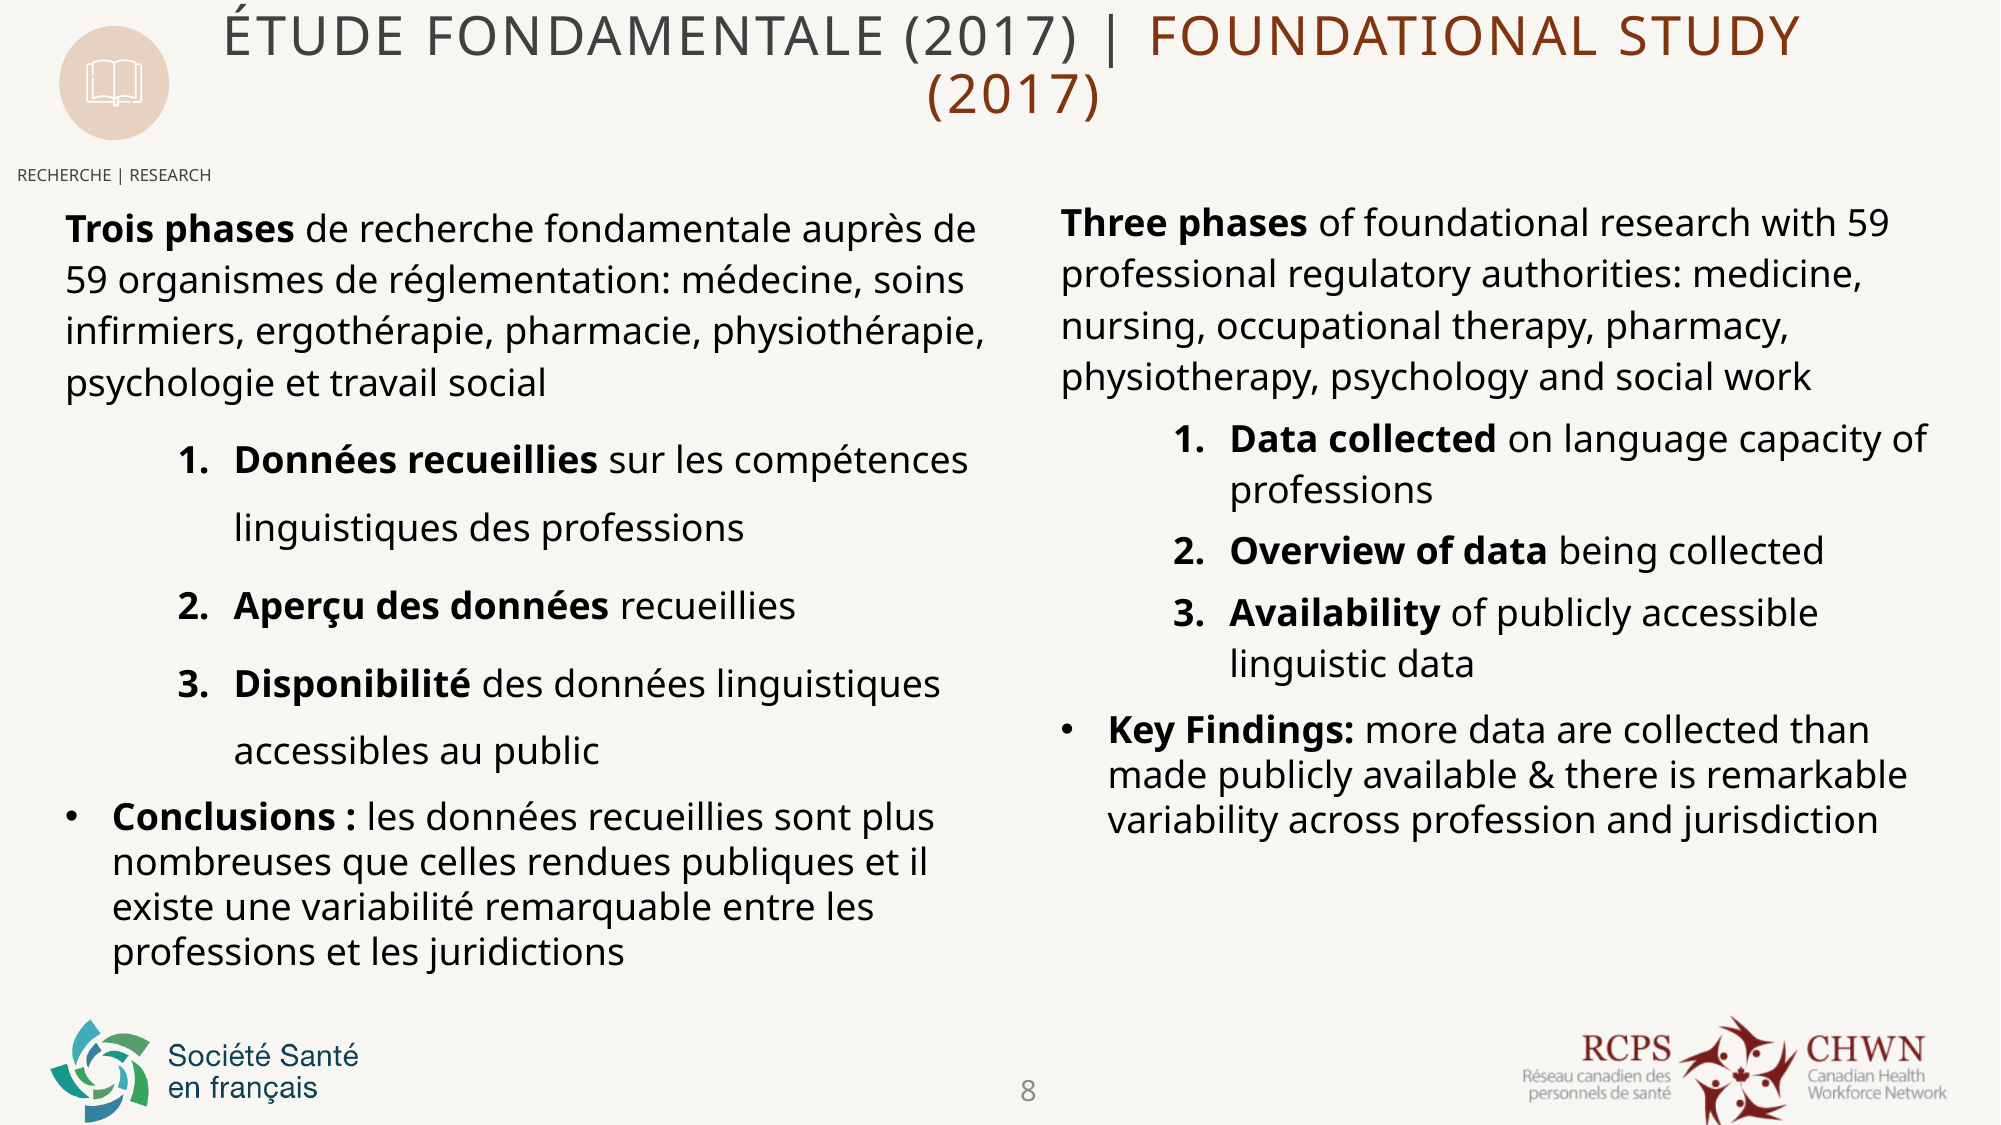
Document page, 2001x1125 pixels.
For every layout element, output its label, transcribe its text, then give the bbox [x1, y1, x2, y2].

text_box ÉTUDE FONDAMENTALE (2017) | FOUNDATIONAL STUDY (2017) [137, 0, 1891, 158]
text_box Trois phases de recherche fondamentale auprès de 59 organismes de réglementation: médecine, soins infirmiers, ergothérapie, pharmacie, physiothérapie, psychologie et travail social Données recueillies sur les compétences linguistiques des professions Aperçu des données recueillies Disponibilité des données linguistiques accessibles au public Conclusions : les données recueillies sont plus nombreuses que celles rendues publiques et il existe une variabilité remarquable entre les professions et les juridictions [50, 191, 1014, 537]
picture [49, 1019, 359, 1124]
picture [1519, 1010, 1951, 1125]
text_box Three phases of foundational research with 59 professional regulatory authorities: medicine, nursing, occupational therapy, pharmacy, physiotherapy, psychology and social work Data collected on language capacity of professions Overview of data being collected Availability of publicly accessible linguistic data Key Findings: more data are collected than made publicly available & there is remarkable variability across profession and jurisdiction [1045, 185, 1994, 531]
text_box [1, 25, 228, 200]
text_box 8 [962, 1061, 1052, 1122]
